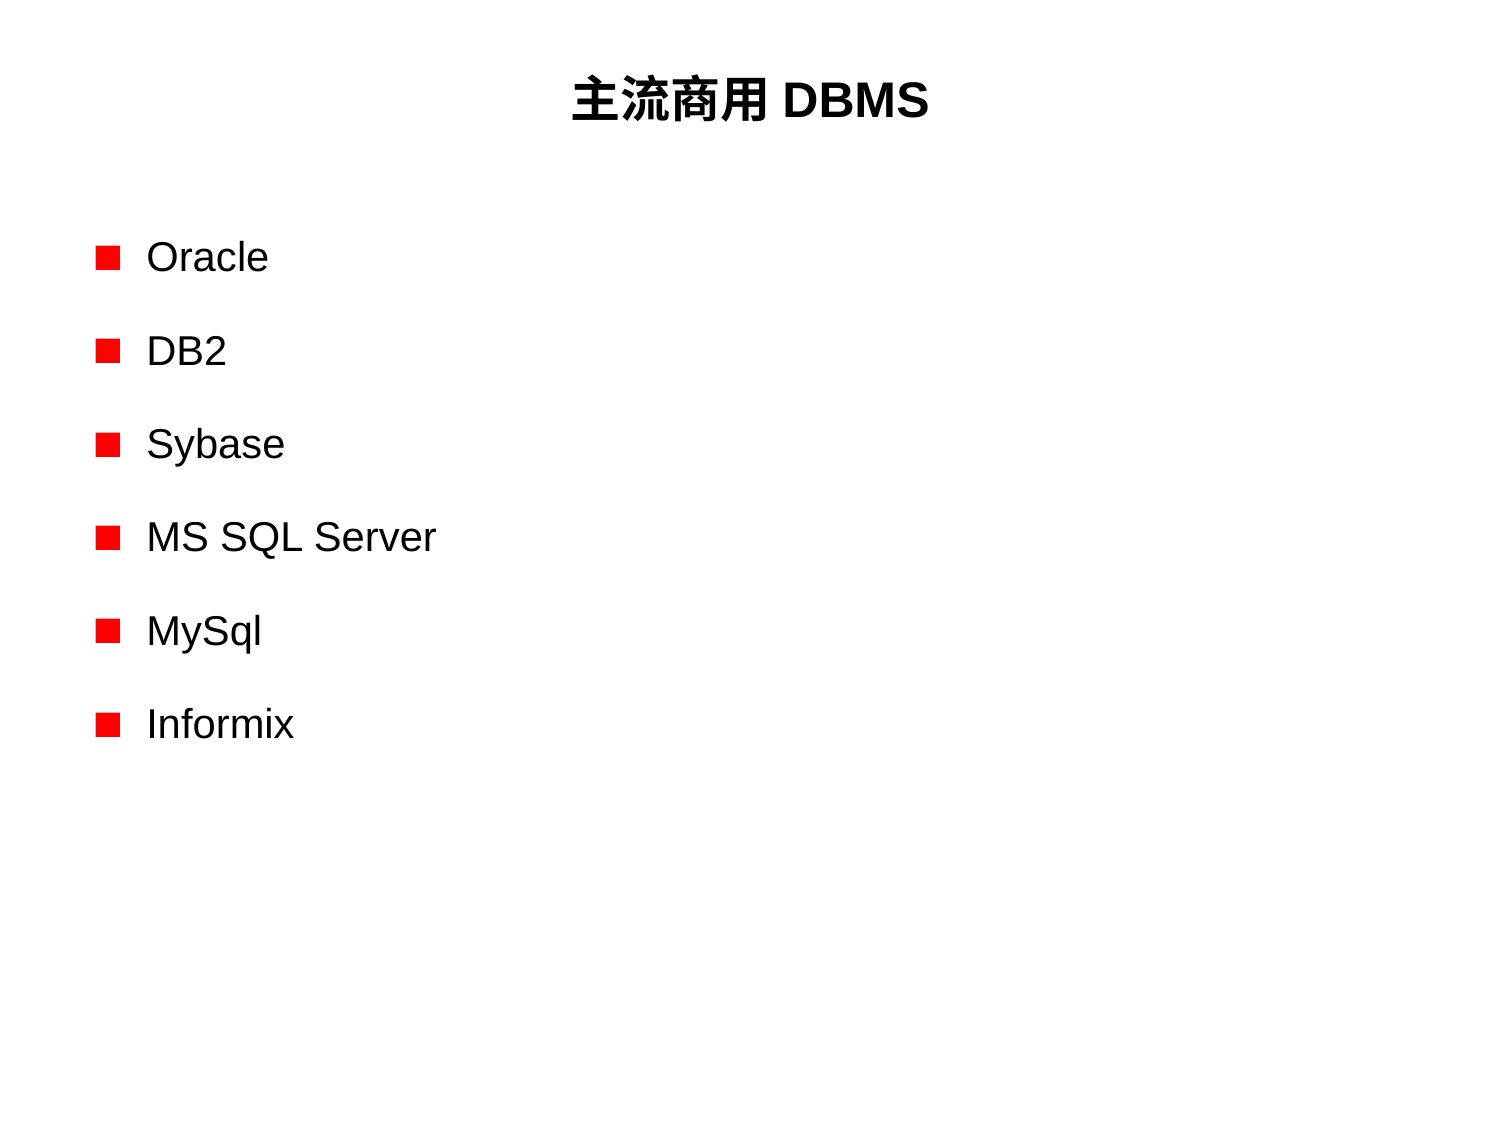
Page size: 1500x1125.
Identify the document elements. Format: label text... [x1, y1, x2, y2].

picture [90, 333, 120, 363]
title 主流商用DBMS [75, 45, 1425, 150]
picture [90, 707, 120, 737]
picture [90, 613, 120, 643]
list Oracle DB2 Sybase MS SQL Server MySql Informix [75, 212, 1425, 1005]
picture [90, 520, 120, 550]
picture [90, 240, 120, 270]
picture [90, 427, 120, 457]
